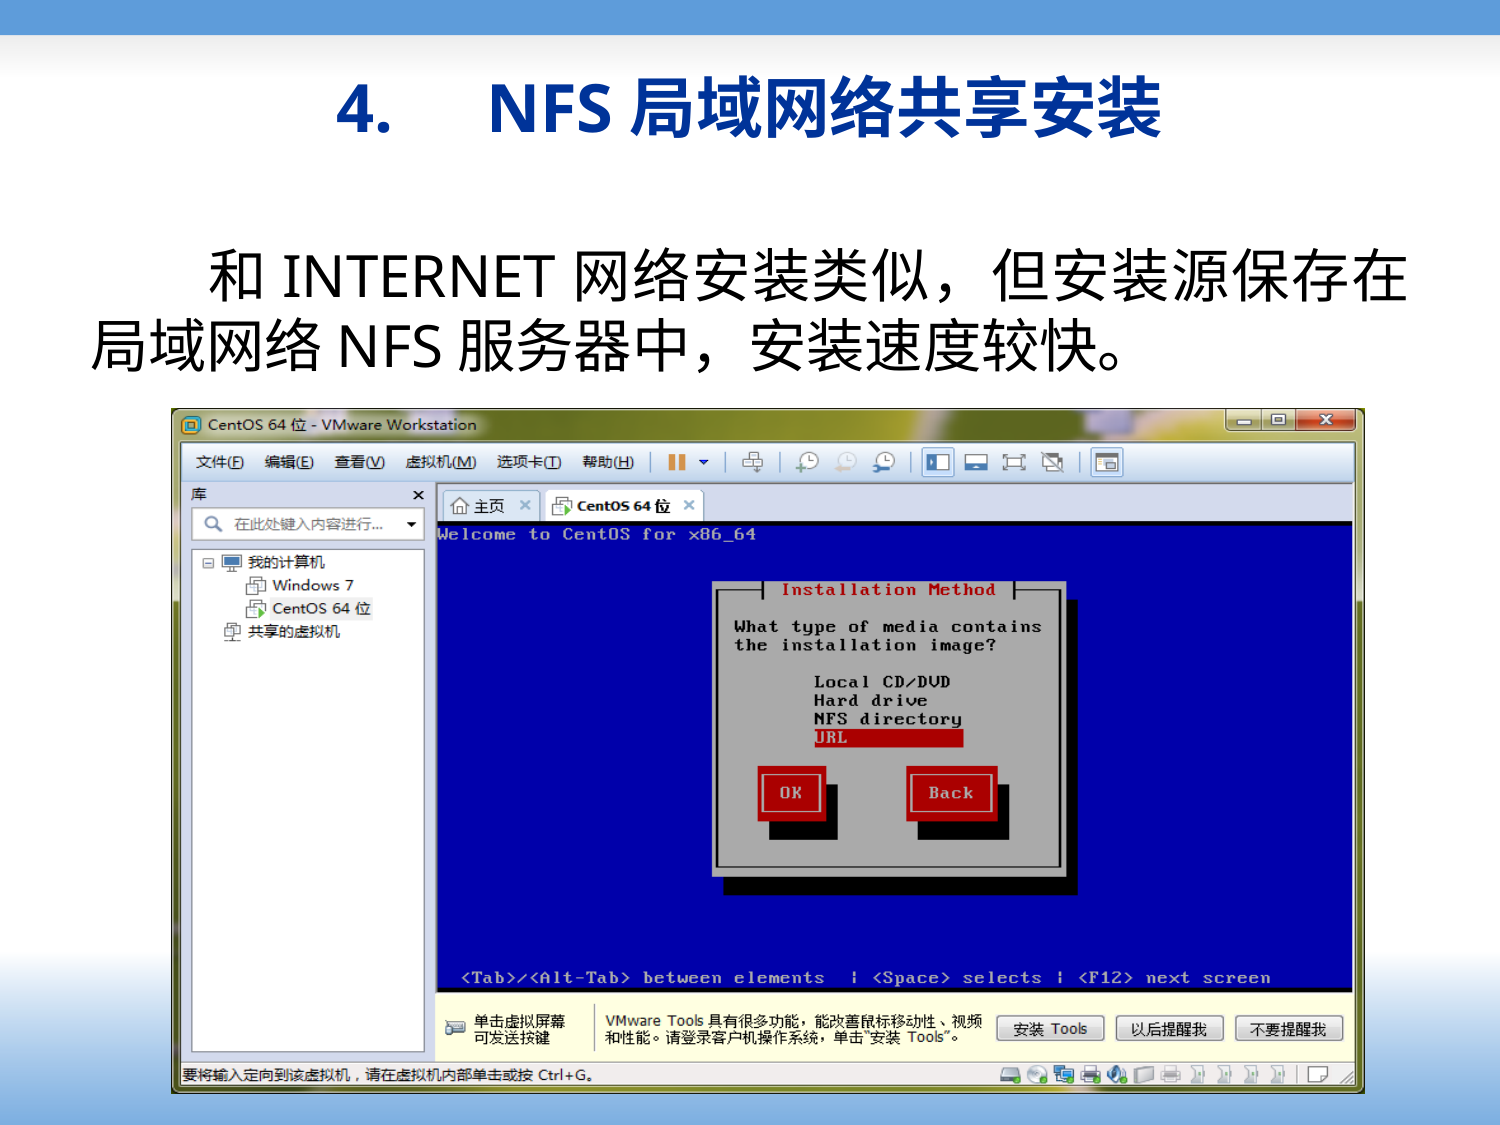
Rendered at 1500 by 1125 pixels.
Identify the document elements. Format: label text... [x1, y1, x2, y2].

picture [170, 408, 1365, 1095]
list 和INTERNET网络安装类似，但安装源保存在局域网络NFS服务器中，安装速度较快。 [75, 231, 1425, 975]
title 4. NFS局域网络共享安装 [134, 58, 1366, 231]
